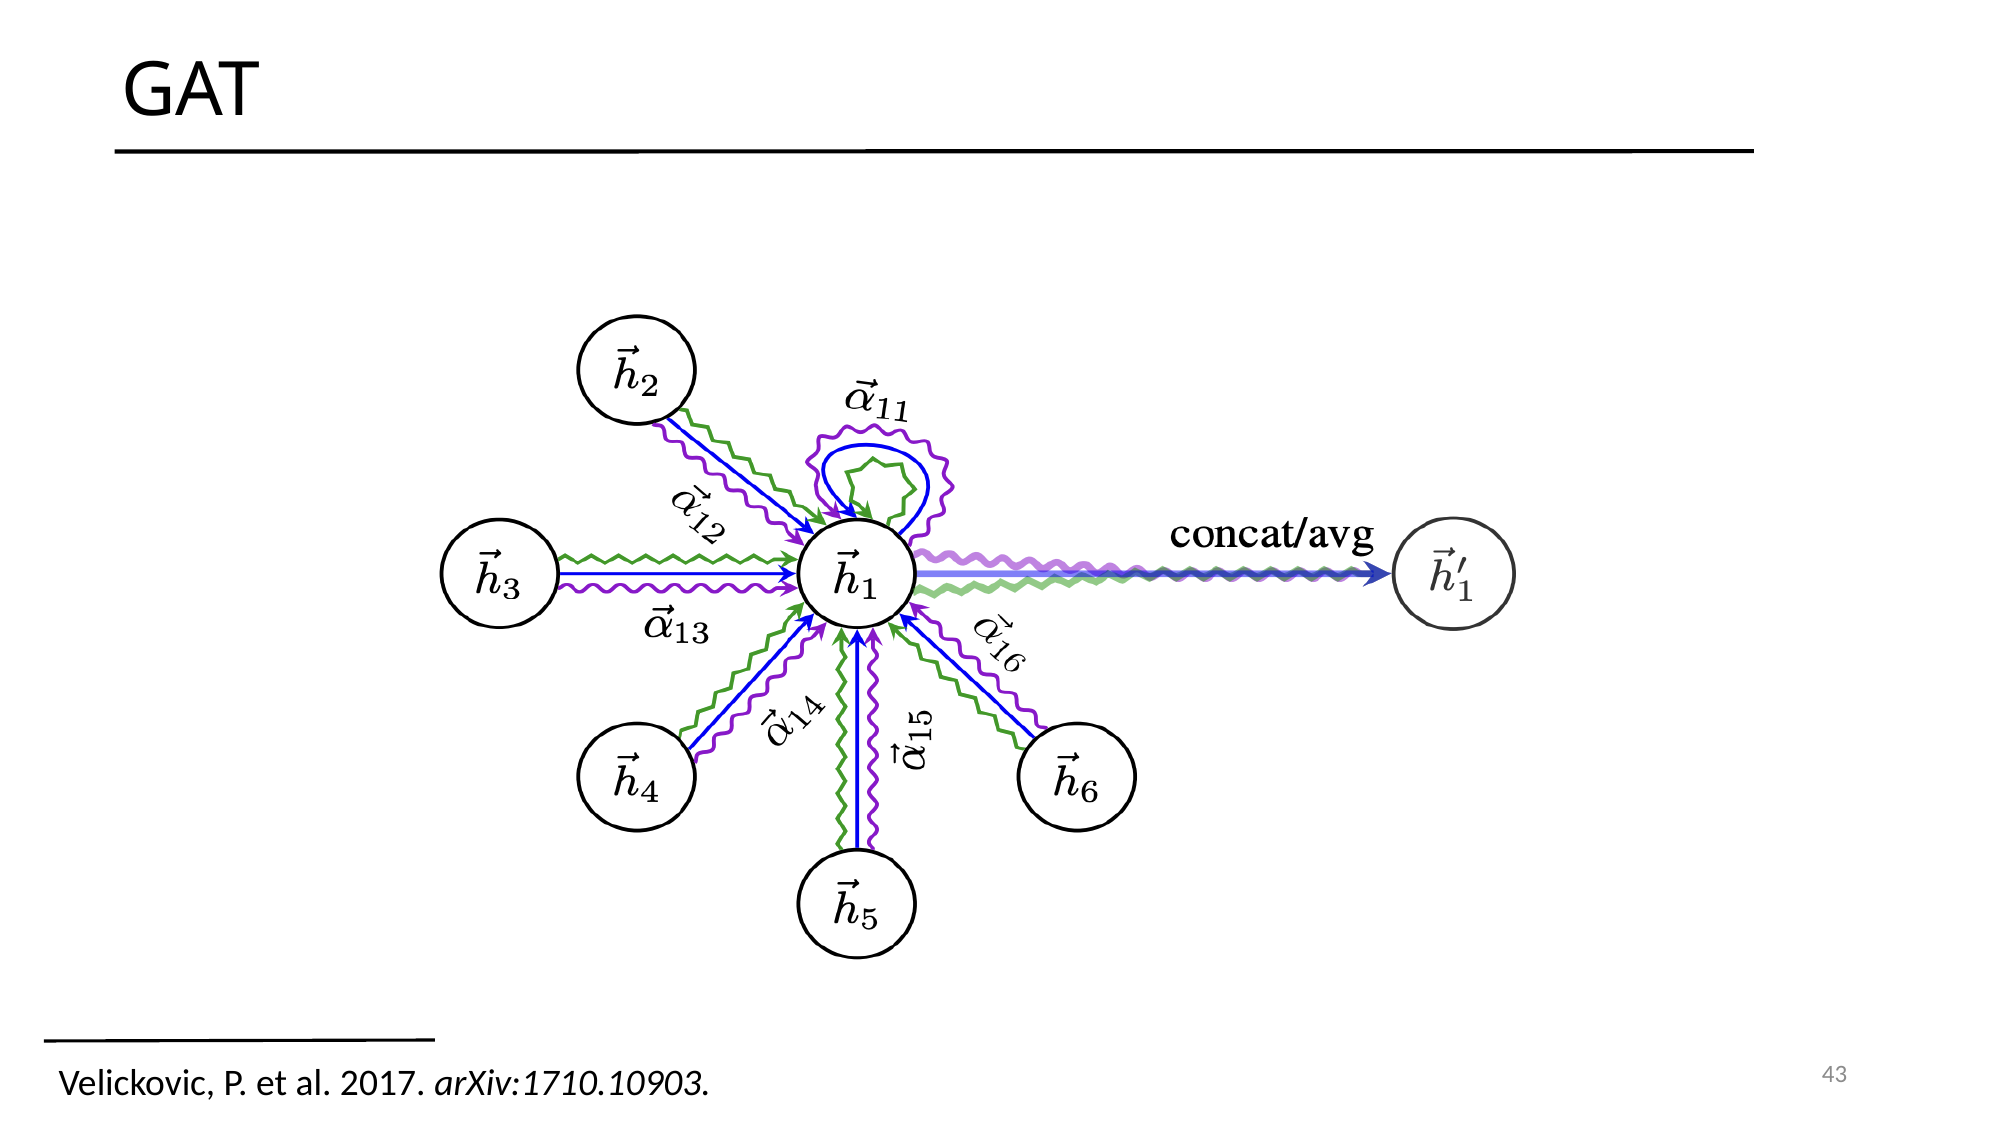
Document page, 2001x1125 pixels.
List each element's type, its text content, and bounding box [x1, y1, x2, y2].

text_box GAT [106, 0, 1832, 201]
picture [362, 210, 1638, 978]
text_box Velickovic, P. et al. 2017. arXiv:1710.10903. [43, 1050, 1872, 1111]
slide_number 43 [1412, 1042, 1863, 1103]
